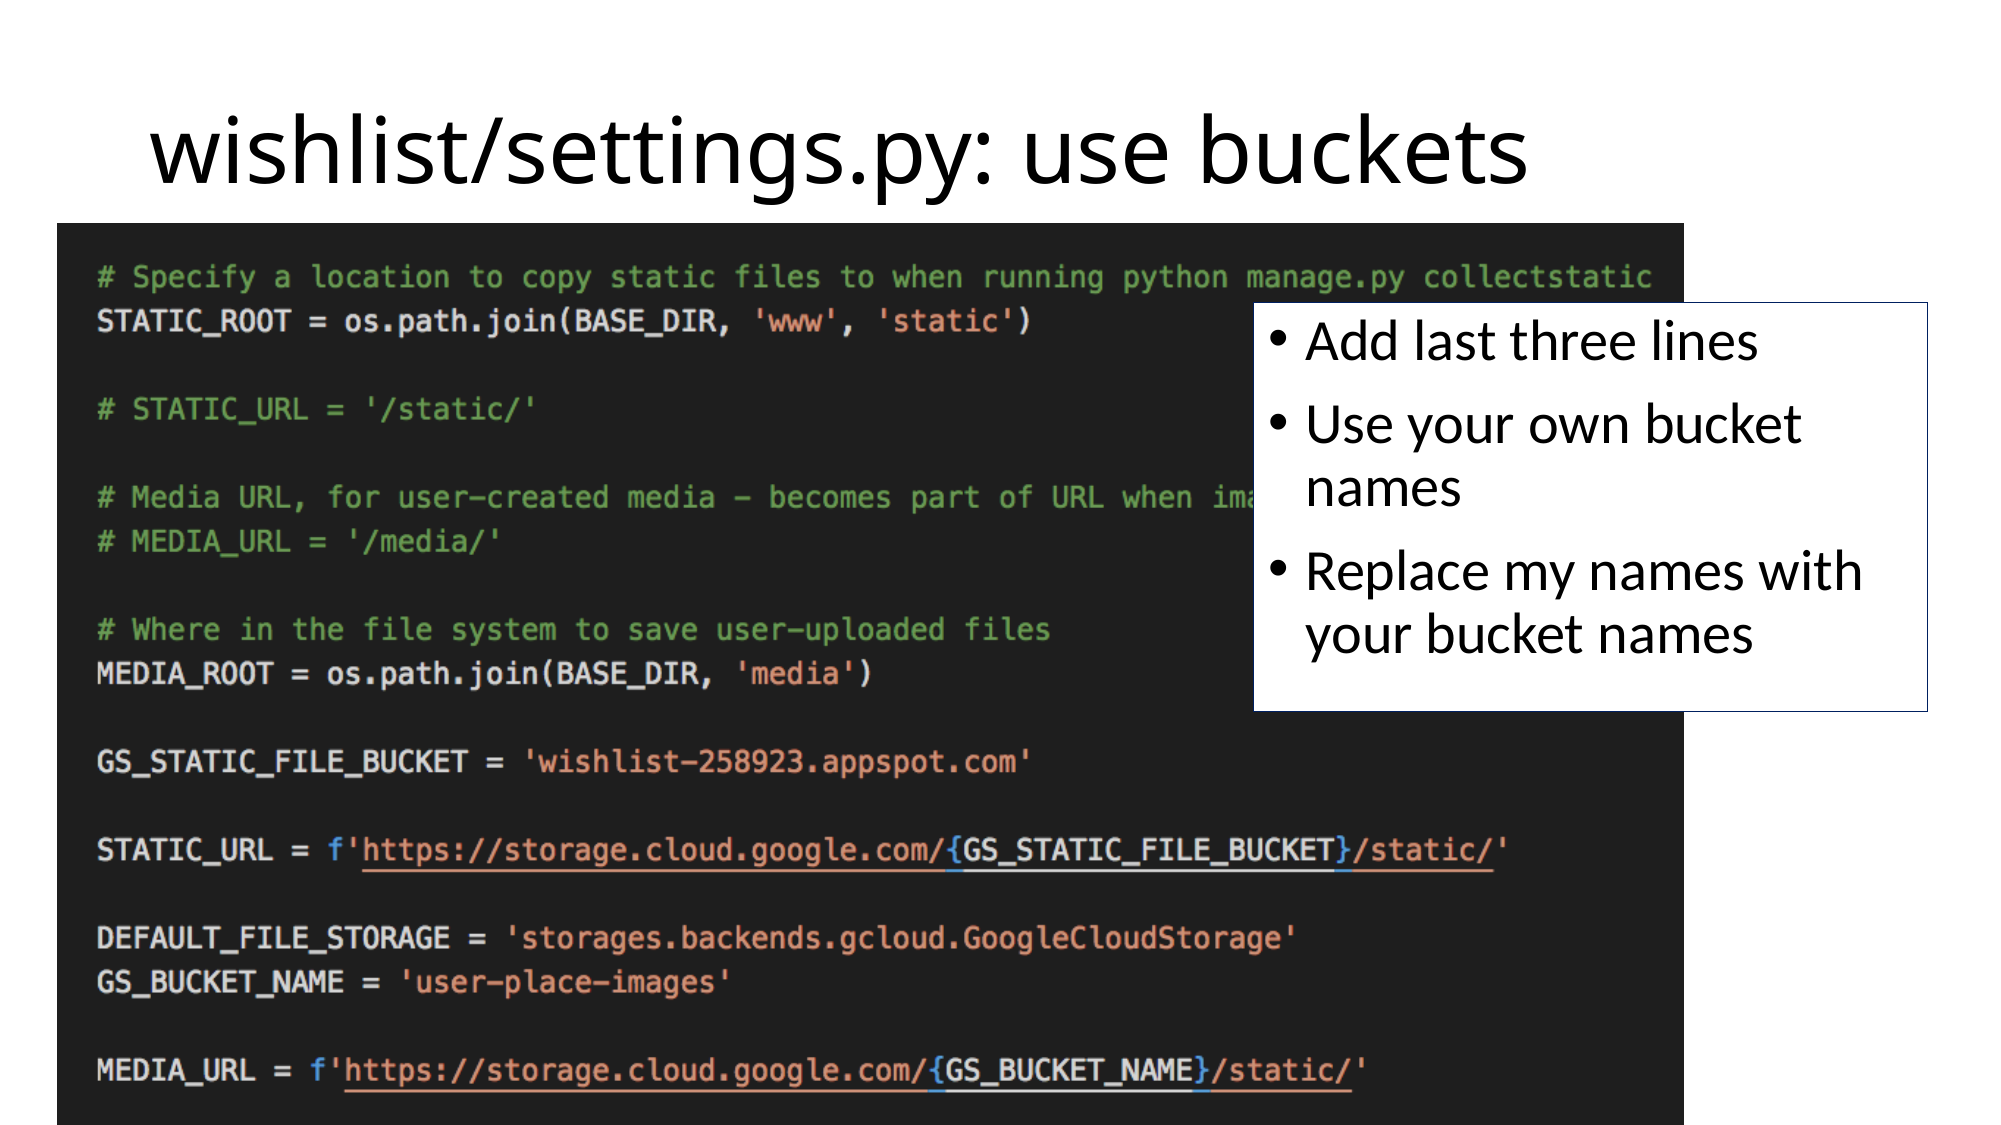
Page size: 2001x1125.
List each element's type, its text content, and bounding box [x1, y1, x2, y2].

picture [57, 223, 1684, 1125]
list Add last three lines Use your own bucket names Replace my names with your bucket names [1684, 302, 1928, 712]
title wishlist/settings.py: use buckets [134, 45, 1860, 263]
